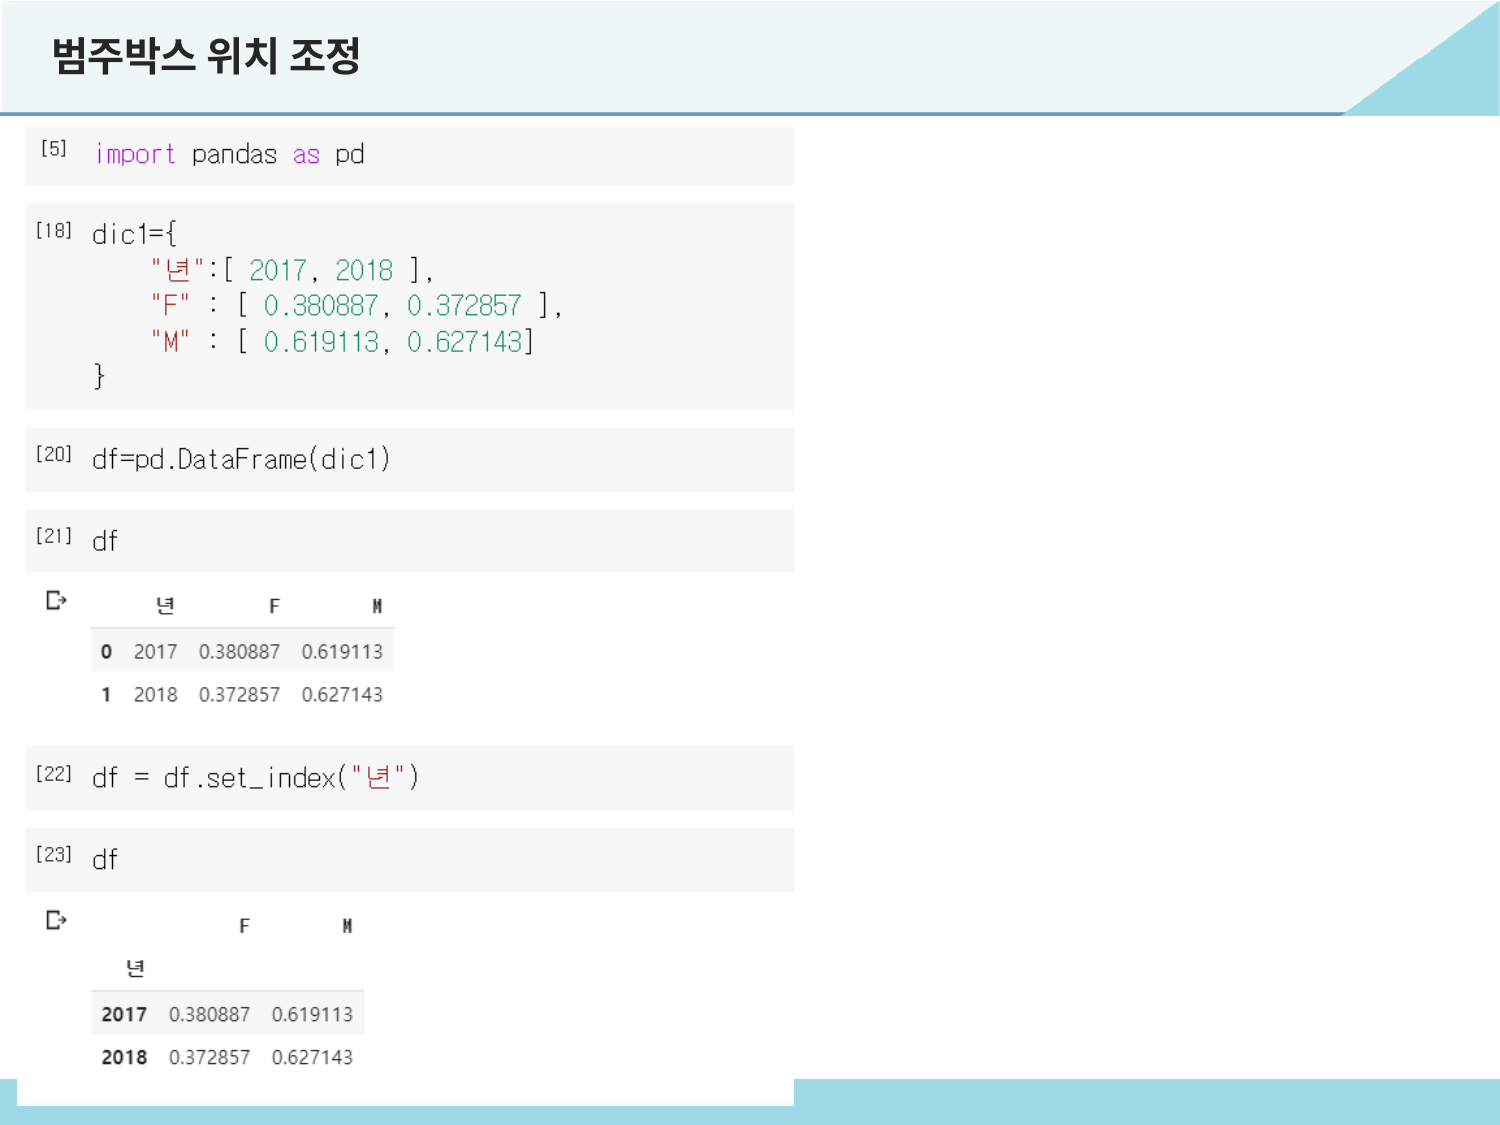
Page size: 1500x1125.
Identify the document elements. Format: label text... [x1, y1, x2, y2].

title 범주박스 위치 조정 [45, 19, 1396, 92]
picture [0, 126, 1500, 1125]
picture [0, 1, 1500, 116]
